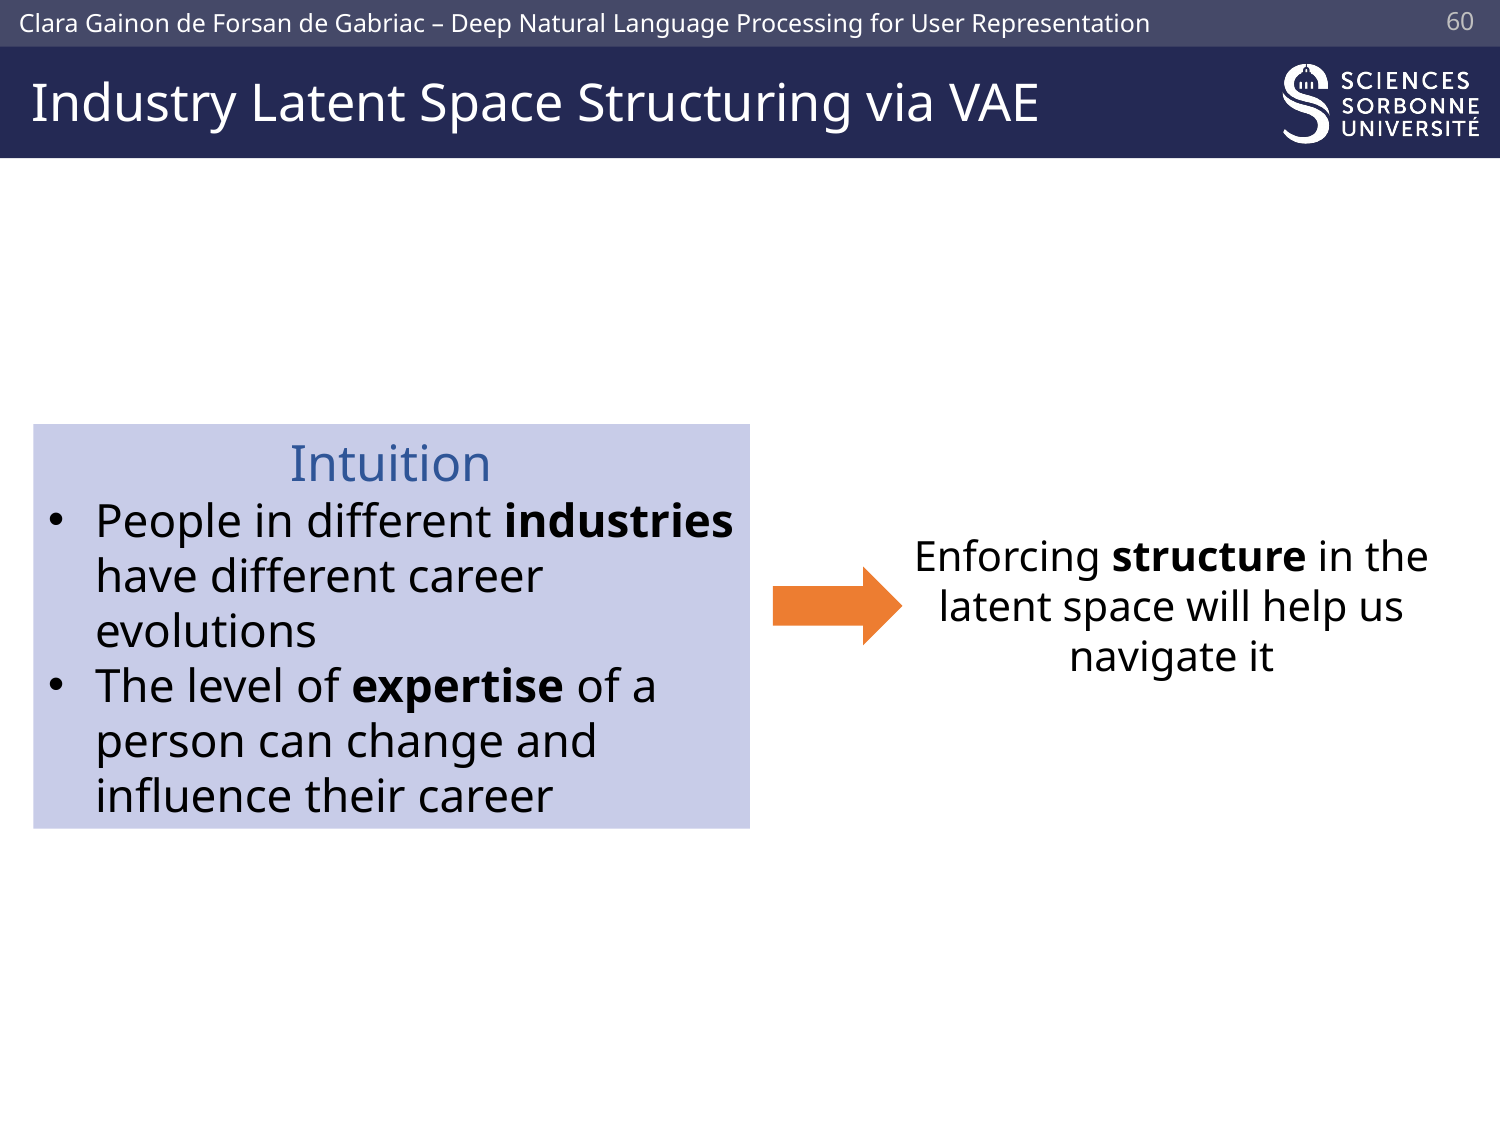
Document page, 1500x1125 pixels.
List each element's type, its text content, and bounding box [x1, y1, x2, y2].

slide_number 59 [1411, 0, 1490, 54]
text_box Intuition People in different industries have different career evolutions The level of expertise of a person can change and influence their career [33, 424, 750, 829]
title Industry Latent Space Structuring via VAE [16, 48, 1266, 161]
text_box [771, 564, 904, 648]
text_box Enforcing structure in the latent space will help us navigate it [892, 522, 1451, 688]
